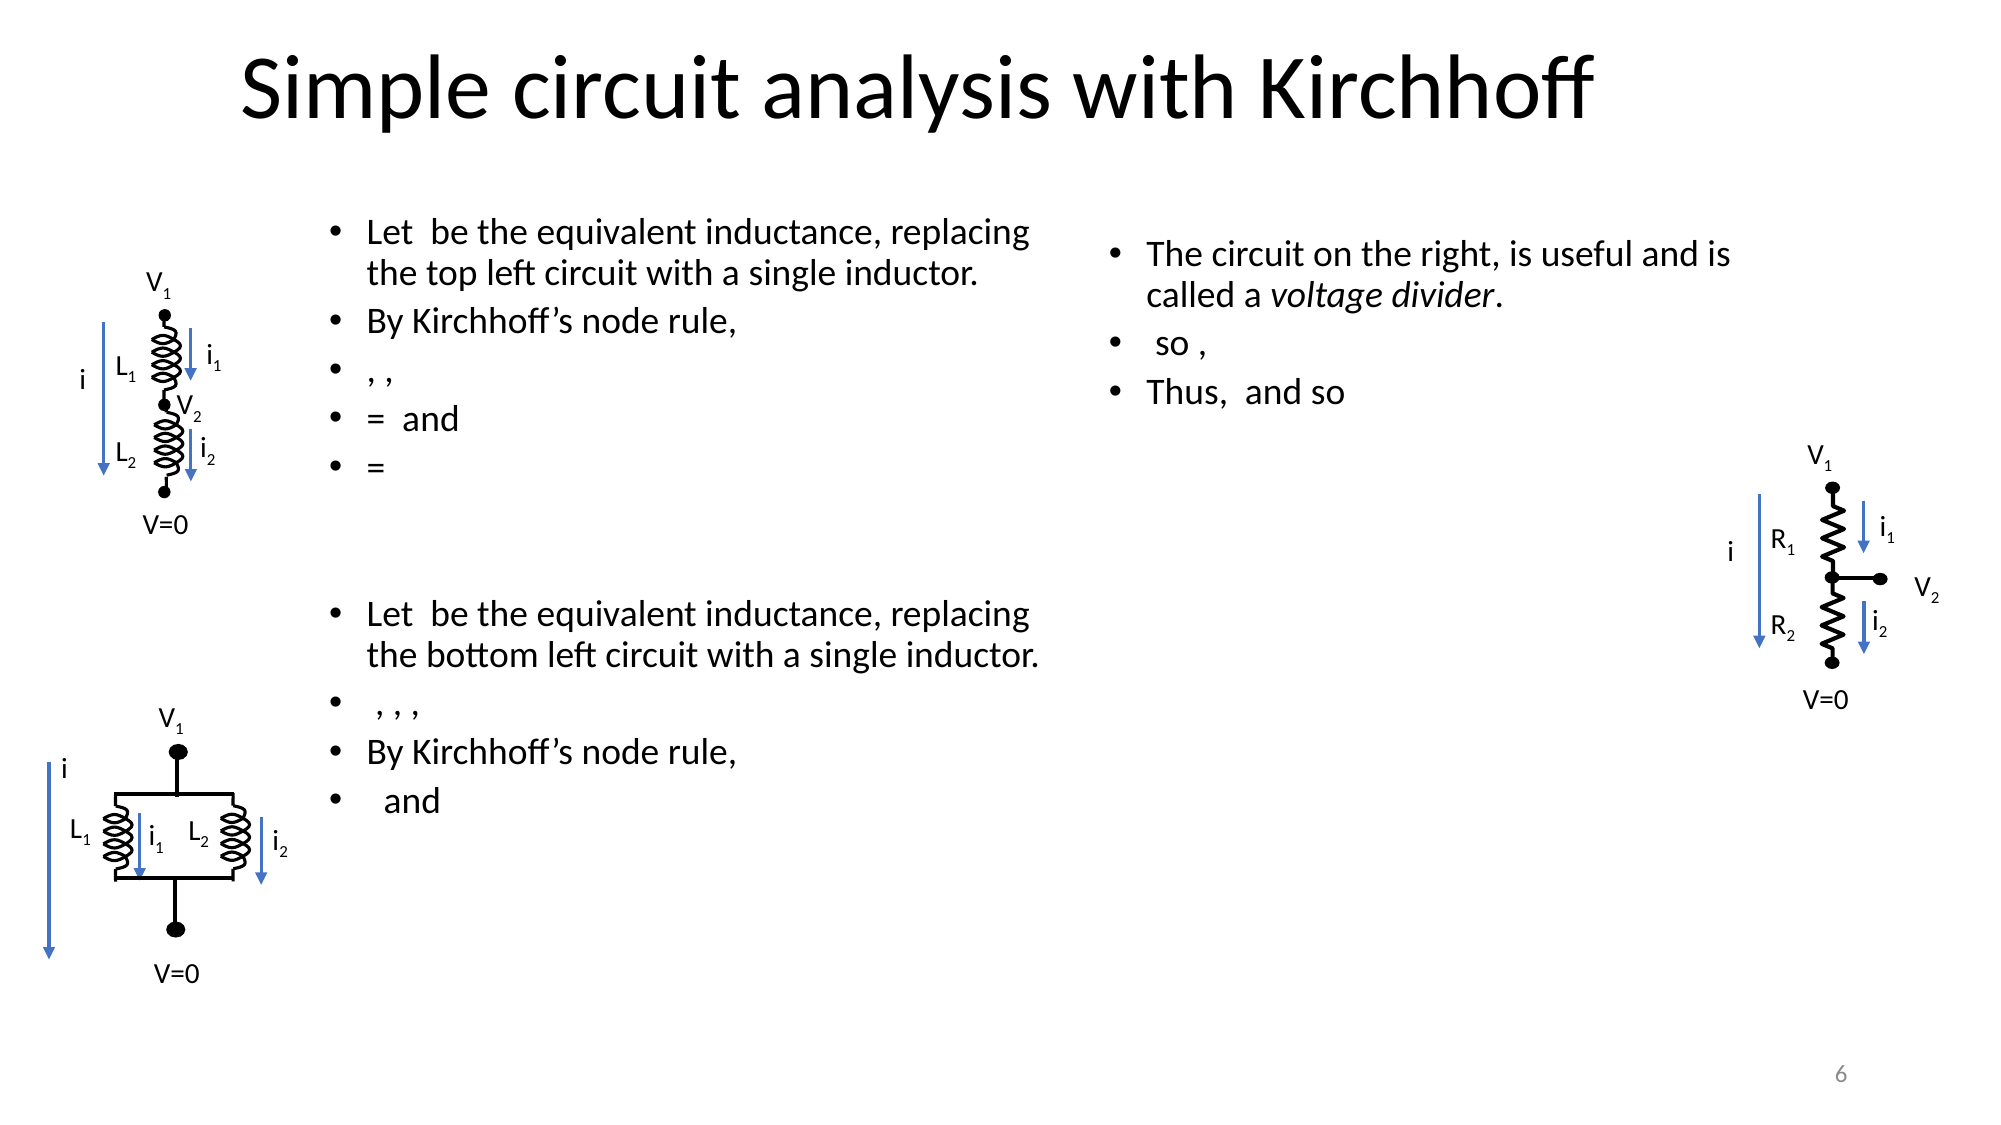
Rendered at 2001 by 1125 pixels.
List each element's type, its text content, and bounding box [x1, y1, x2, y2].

slide_number 6 [1412, 1042, 1863, 1103]
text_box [1712, 427, 1971, 724]
title Simple circuit analysis with Kirchhoff [56, 17, 1782, 161]
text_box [46, 690, 349, 1013]
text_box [64, 255, 251, 549]
